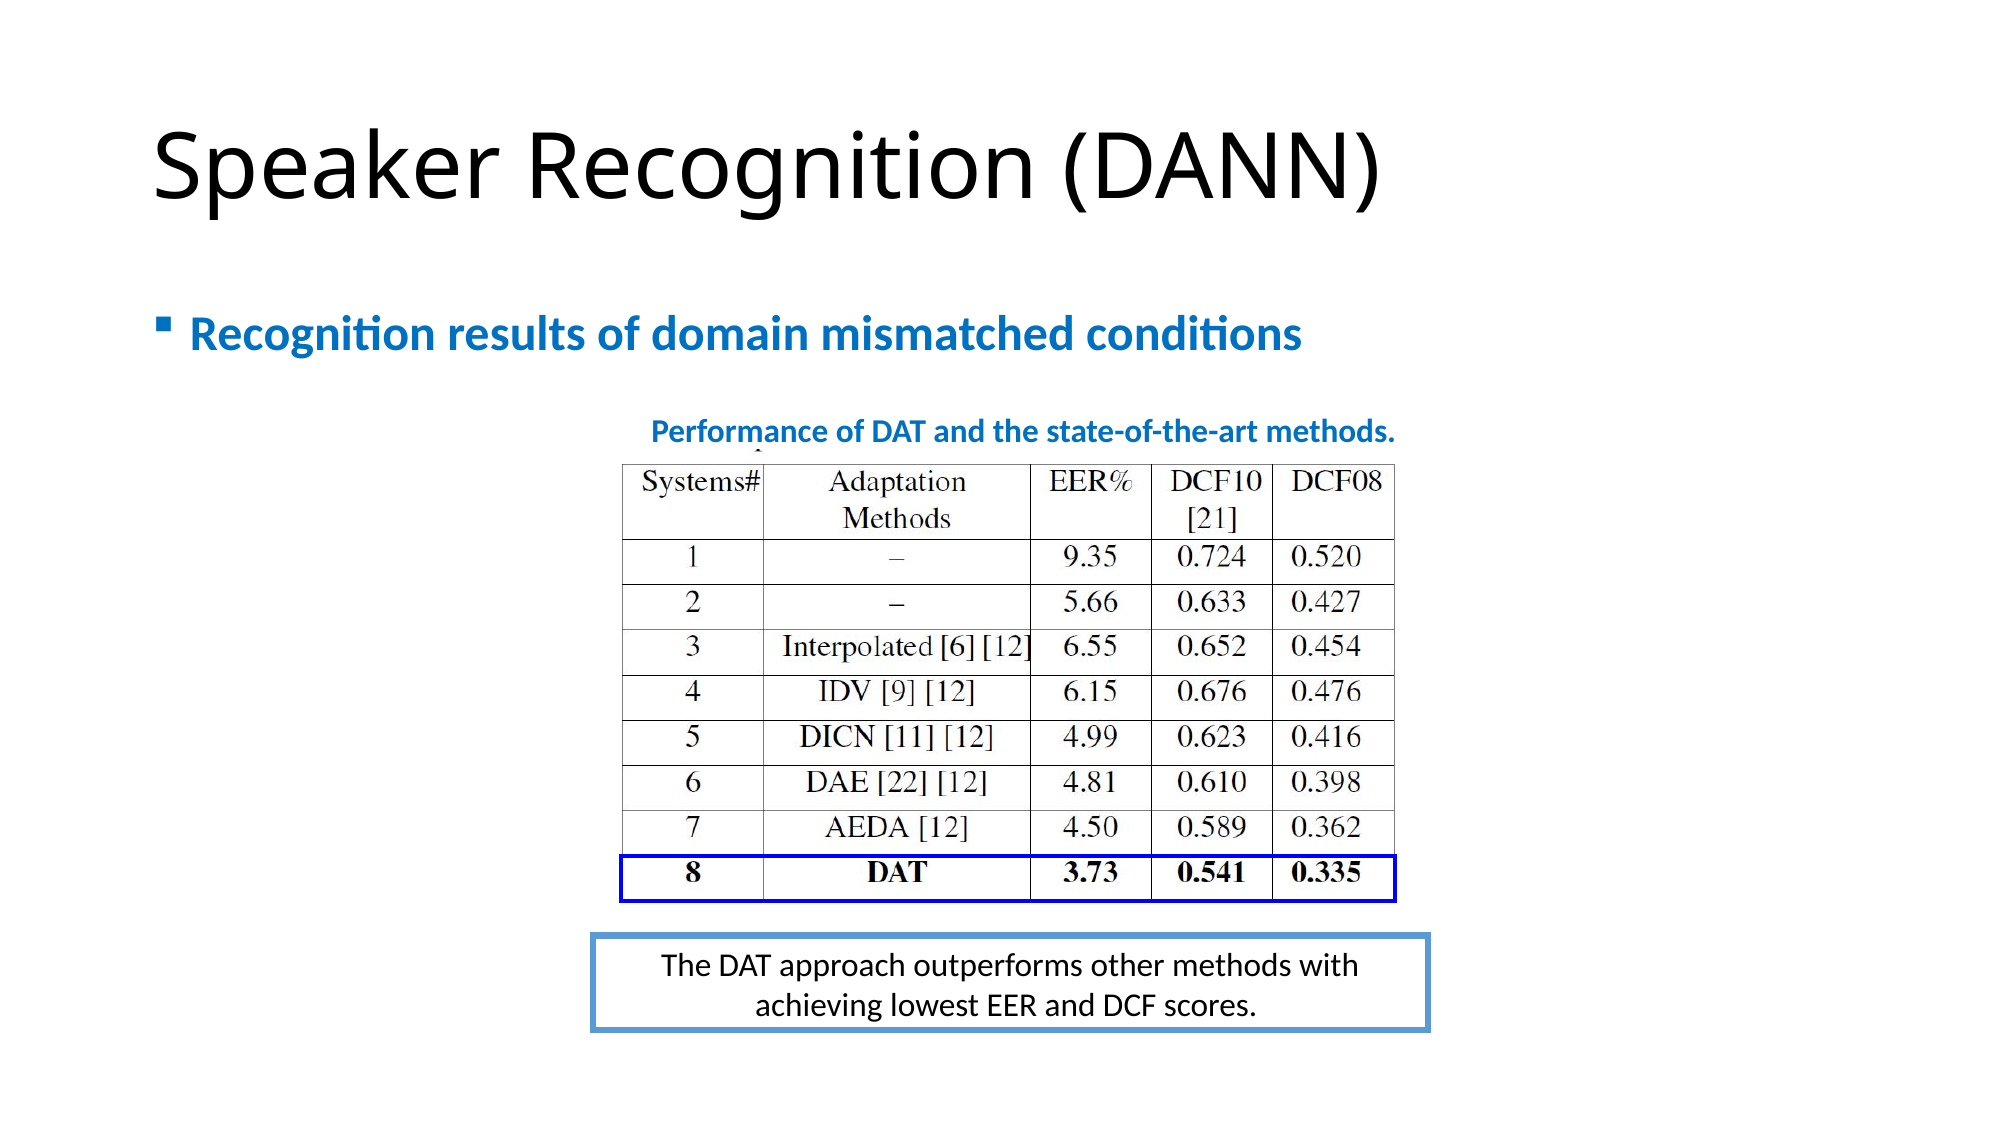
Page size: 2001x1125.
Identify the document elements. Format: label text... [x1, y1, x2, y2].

list Recognition results of domain mismatched conditions [137, 299, 1863, 1014]
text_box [557, 401, 1492, 1032]
title Speaker Recognition (DANN) [137, 59, 1863, 278]
